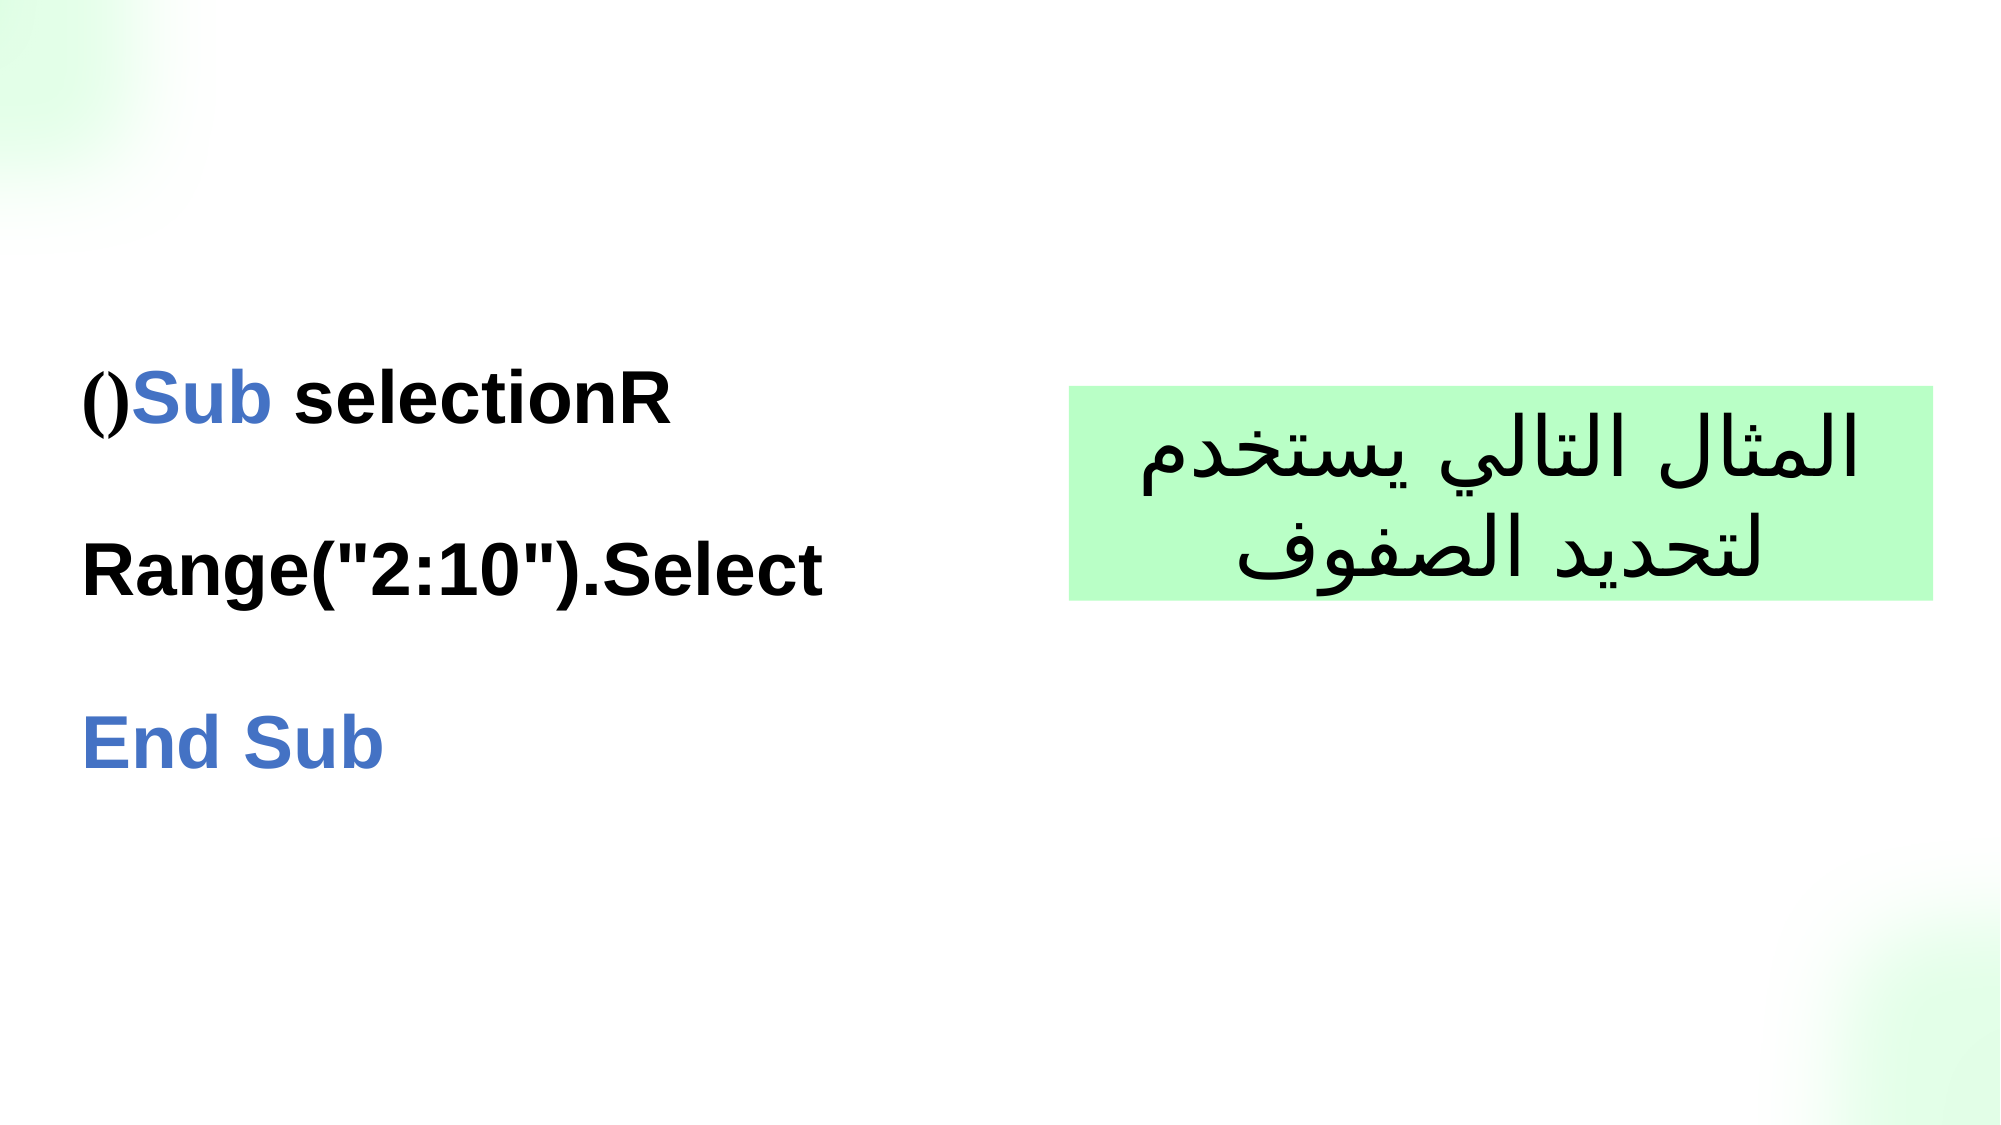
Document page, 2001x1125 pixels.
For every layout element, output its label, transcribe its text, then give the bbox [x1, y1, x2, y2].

text_box المثال التالي يستخدم لتحديد الصفوف [1068, 385, 1934, 601]
text_box Sub selectionR() Range("2:10").Select End Sub [66, 295, 1033, 791]
